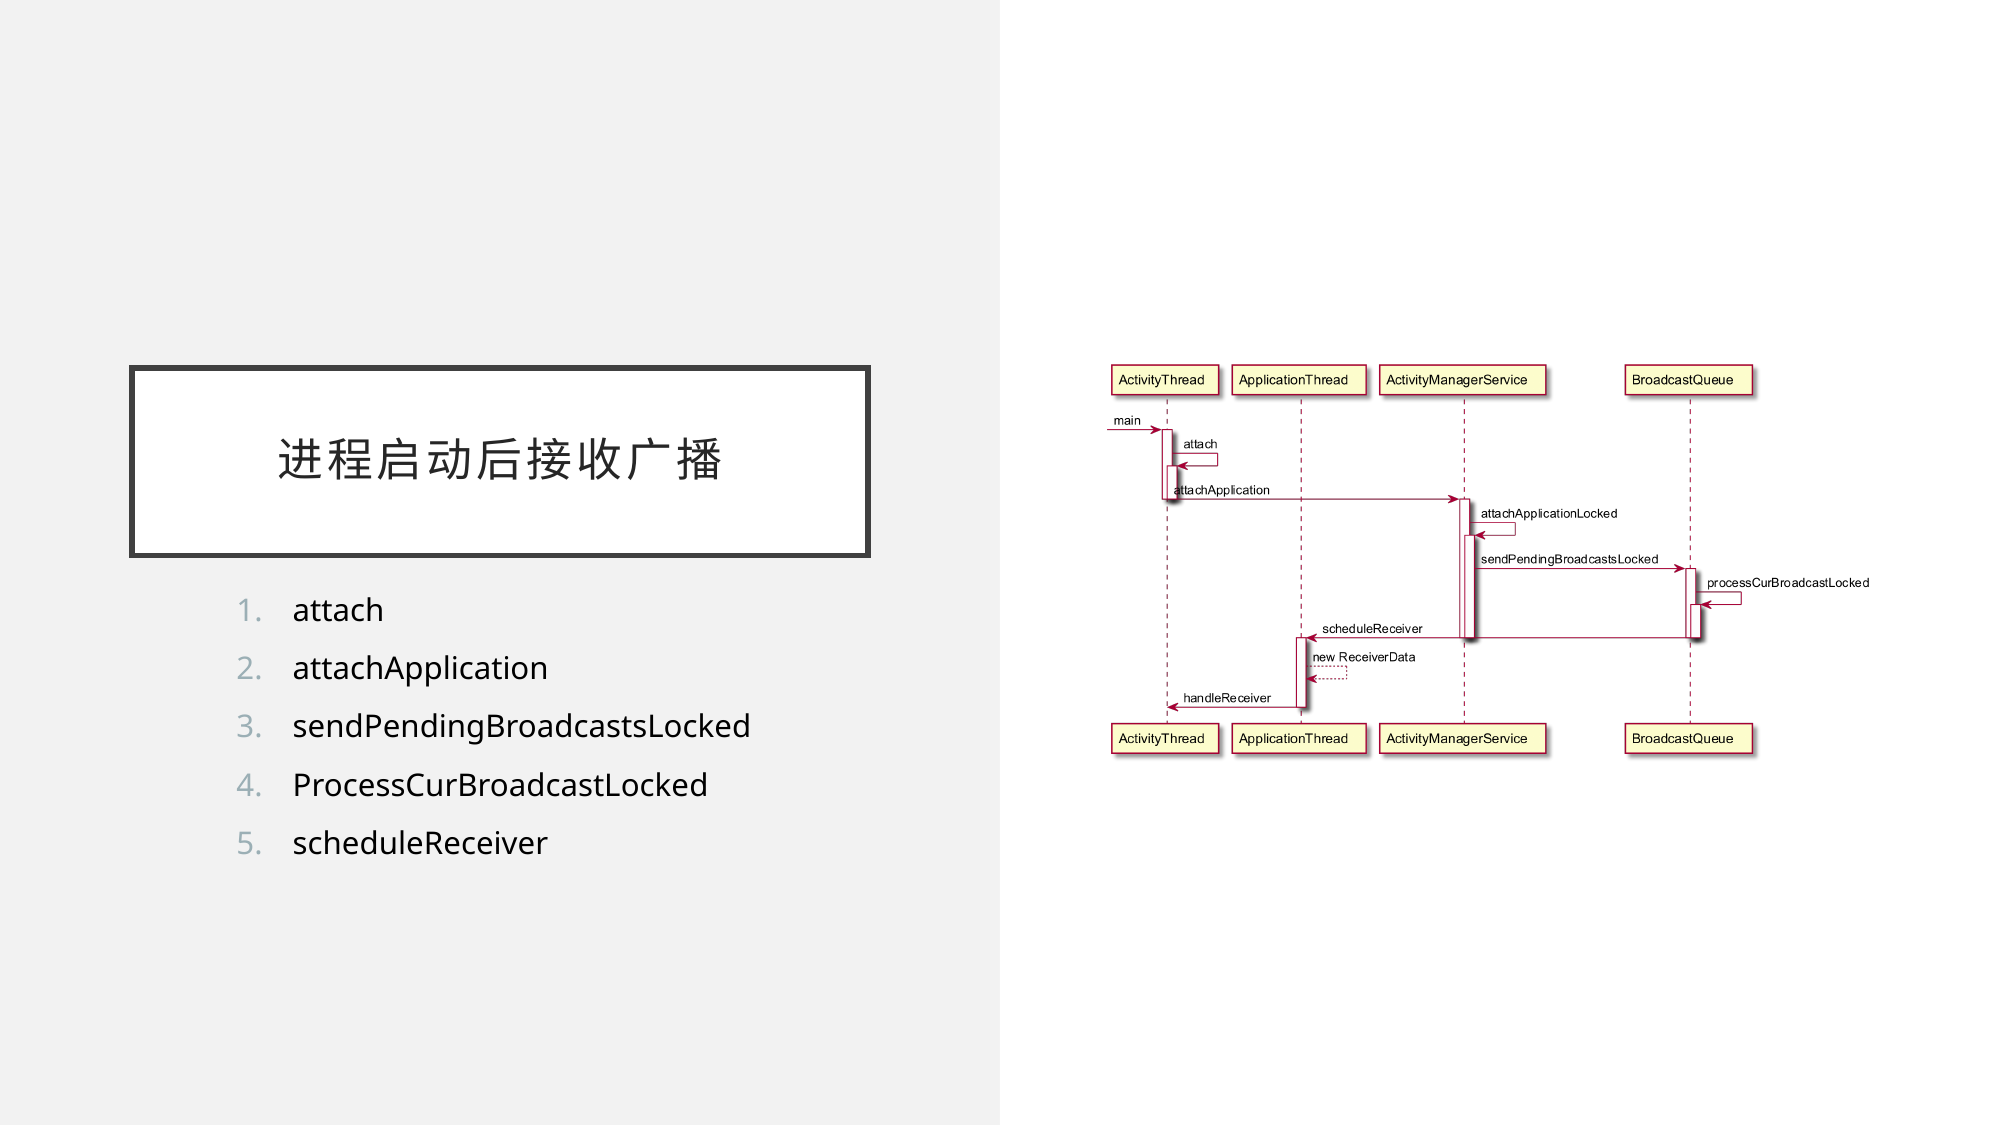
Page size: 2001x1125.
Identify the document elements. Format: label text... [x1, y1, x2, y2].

list attach attachApplication sendPendingBroadcastsLocked ProcessCurBroadcastLocked scheduleReceiver [183, 582, 806, 943]
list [1104, 362, 1895, 763]
title 进程启动后接收广播 [129, 365, 871, 558]
